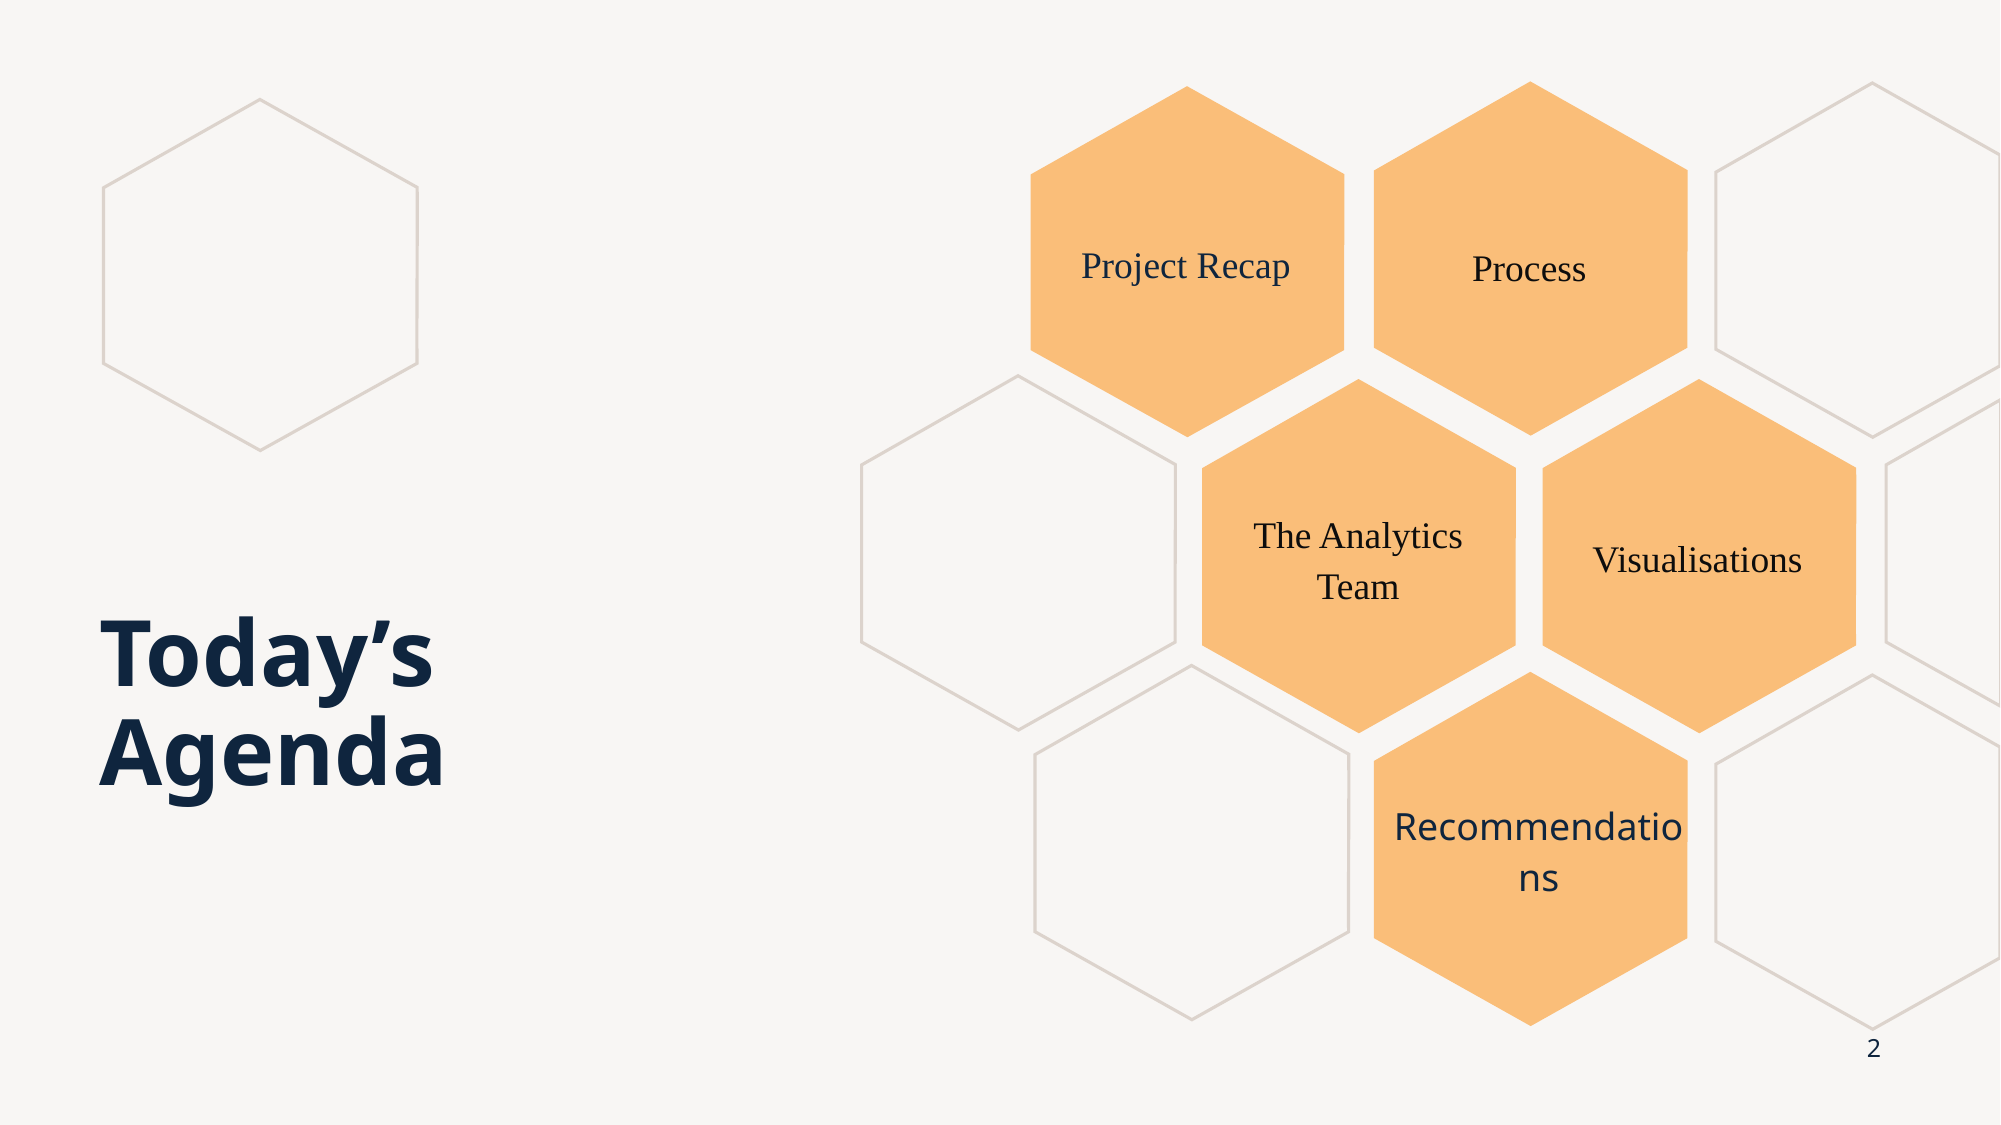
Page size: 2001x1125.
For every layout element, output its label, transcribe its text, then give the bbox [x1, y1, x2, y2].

title Today’s Agenda [84, 563, 782, 849]
text_box Visualisations [1558, 463, 1837, 646]
list Project Recap [1029, 176, 1343, 350]
slide_number 2 [1836, 1020, 1912, 1080]
list Recommendations [1372, 759, 1705, 937]
list The Analytics Team [1201, 466, 1516, 646]
list Process [1372, 172, 1687, 354]
